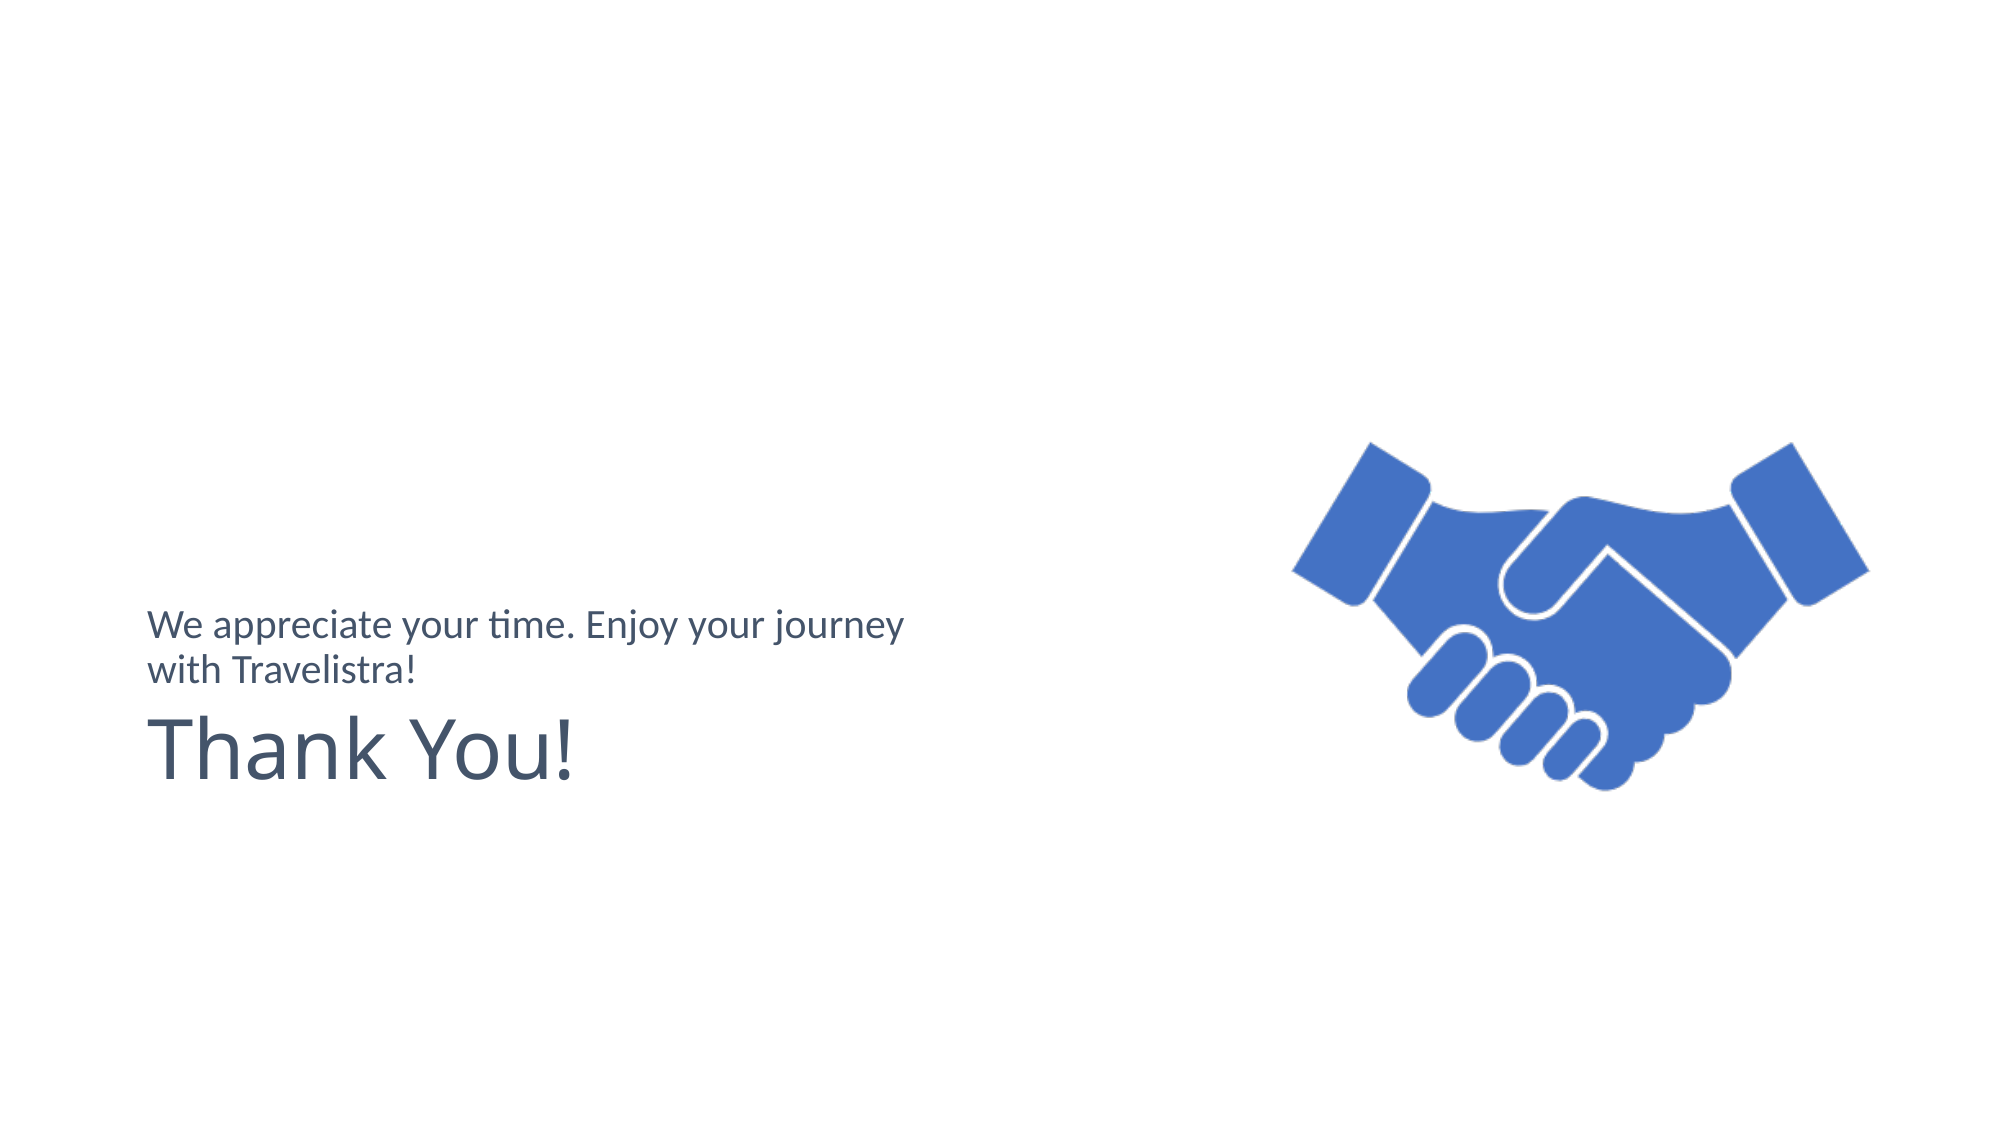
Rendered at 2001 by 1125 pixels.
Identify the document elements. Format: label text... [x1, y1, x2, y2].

title Thank You! [131, 701, 921, 913]
subtitle We appreciate your time. Enjoy your journey with Travelistra! [131, 562, 921, 701]
picture [1267, 304, 1895, 932]
